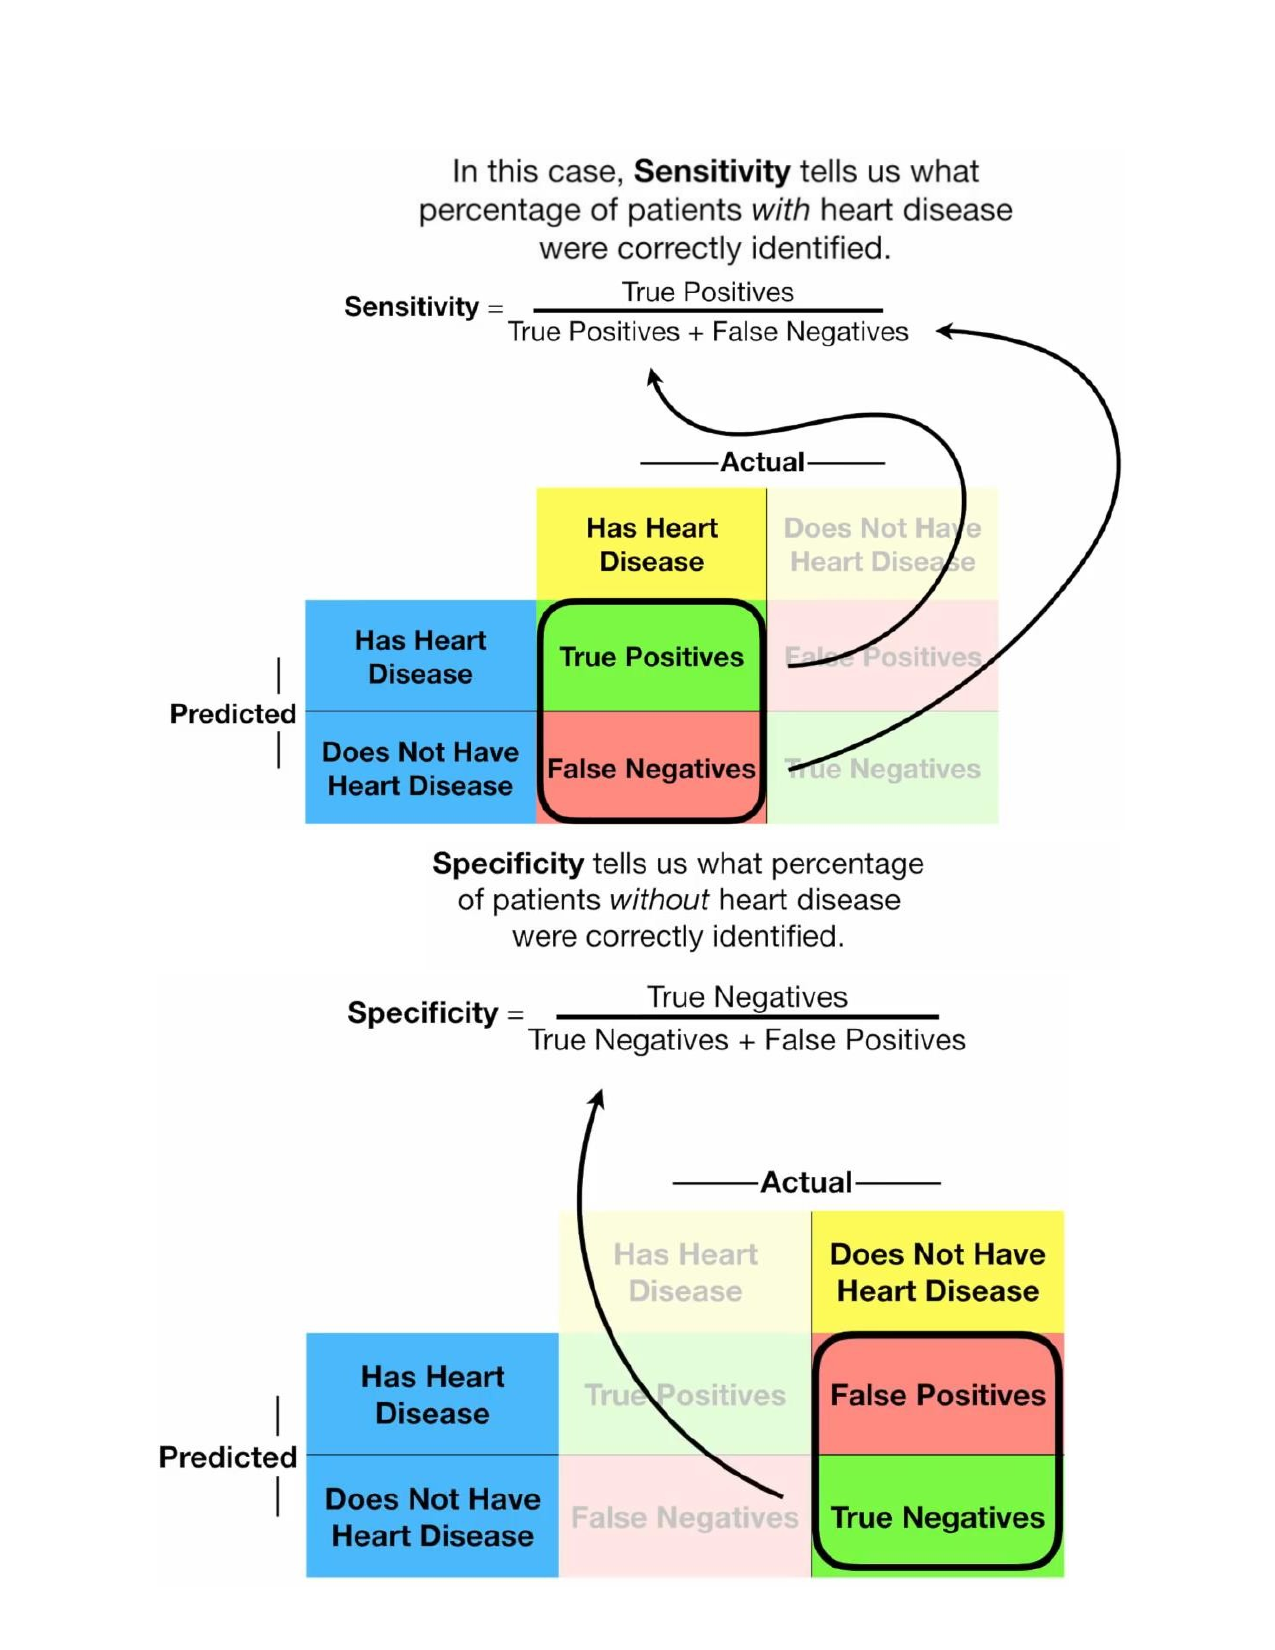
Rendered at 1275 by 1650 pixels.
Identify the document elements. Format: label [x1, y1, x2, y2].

text_box [149, 149, 1126, 831]
text_box [157, 842, 1121, 1587]
